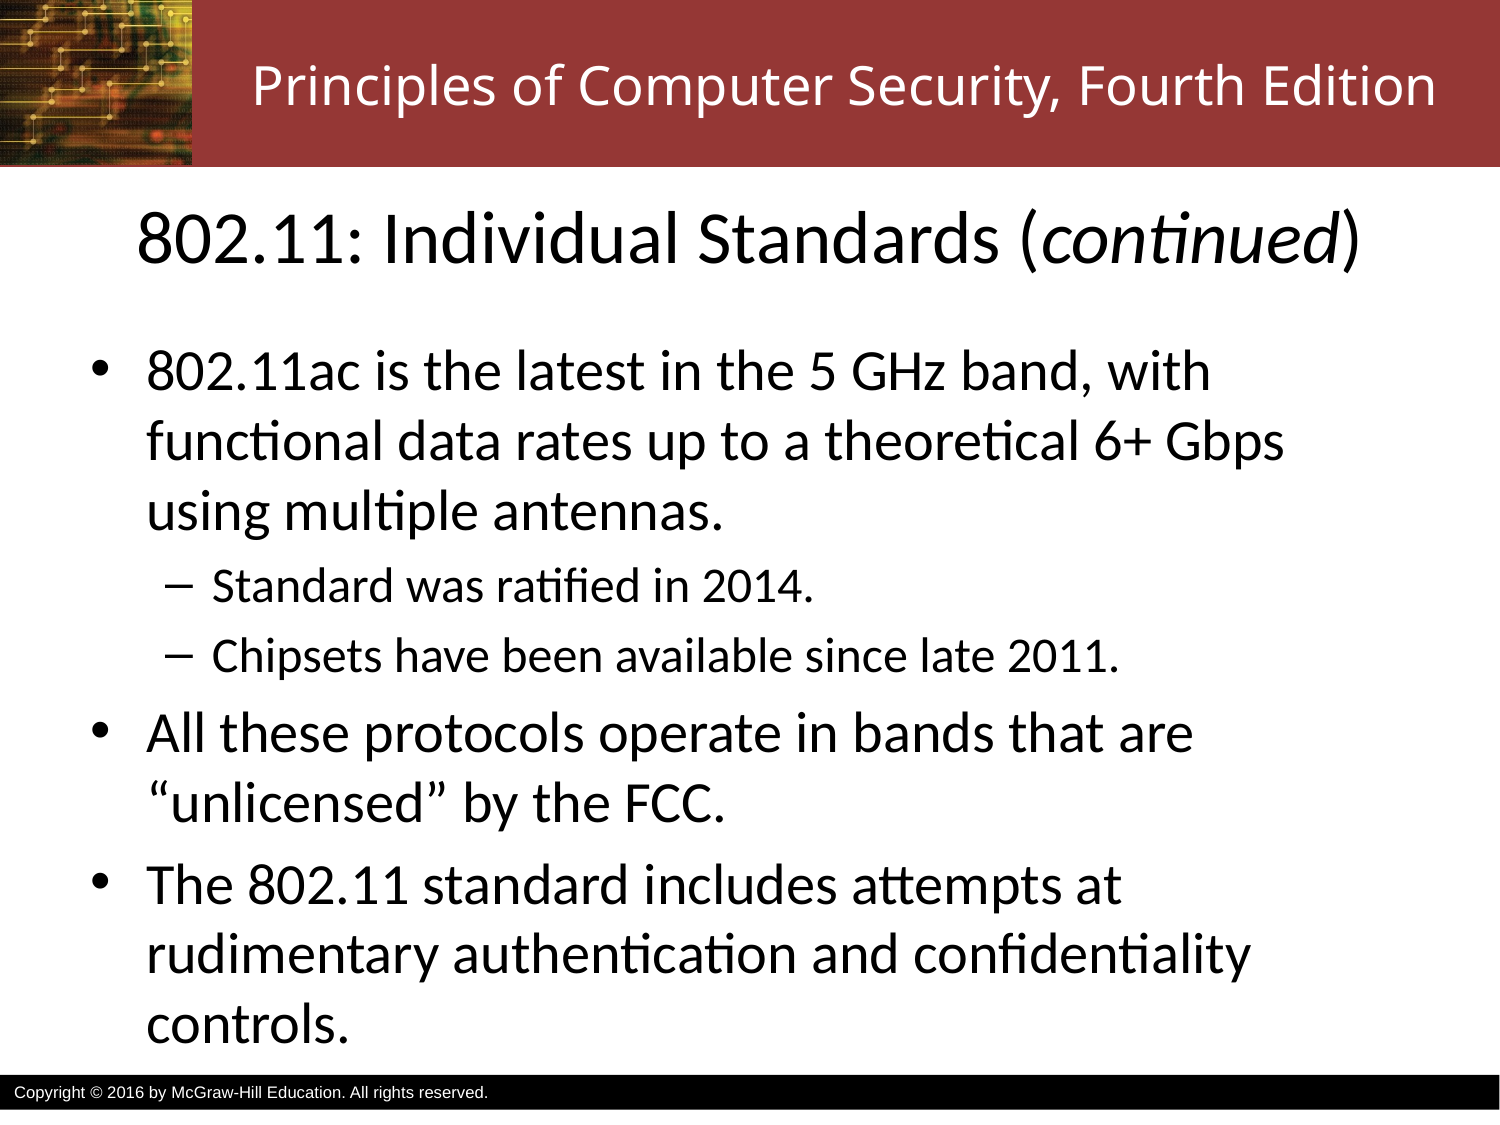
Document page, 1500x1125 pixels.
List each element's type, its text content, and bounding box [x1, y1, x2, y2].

title 802.11: Individual Standards (continued) [75, 181, 1425, 324]
list 802.11ac is the latest in the 5 GHz band, with functional data rates up to a theoretical 6+ Gbps using multiple antennas. Standard was ratified in 2014. Chipsets have been available since late 2011. All these protocols operate in bands that are “unlicensed” by the FCC. The 802.11 standard includes attempts at rudimentary authentication and confidentiality controls. [75, 324, 1425, 1005]
picture [0, 0, 192, 165]
